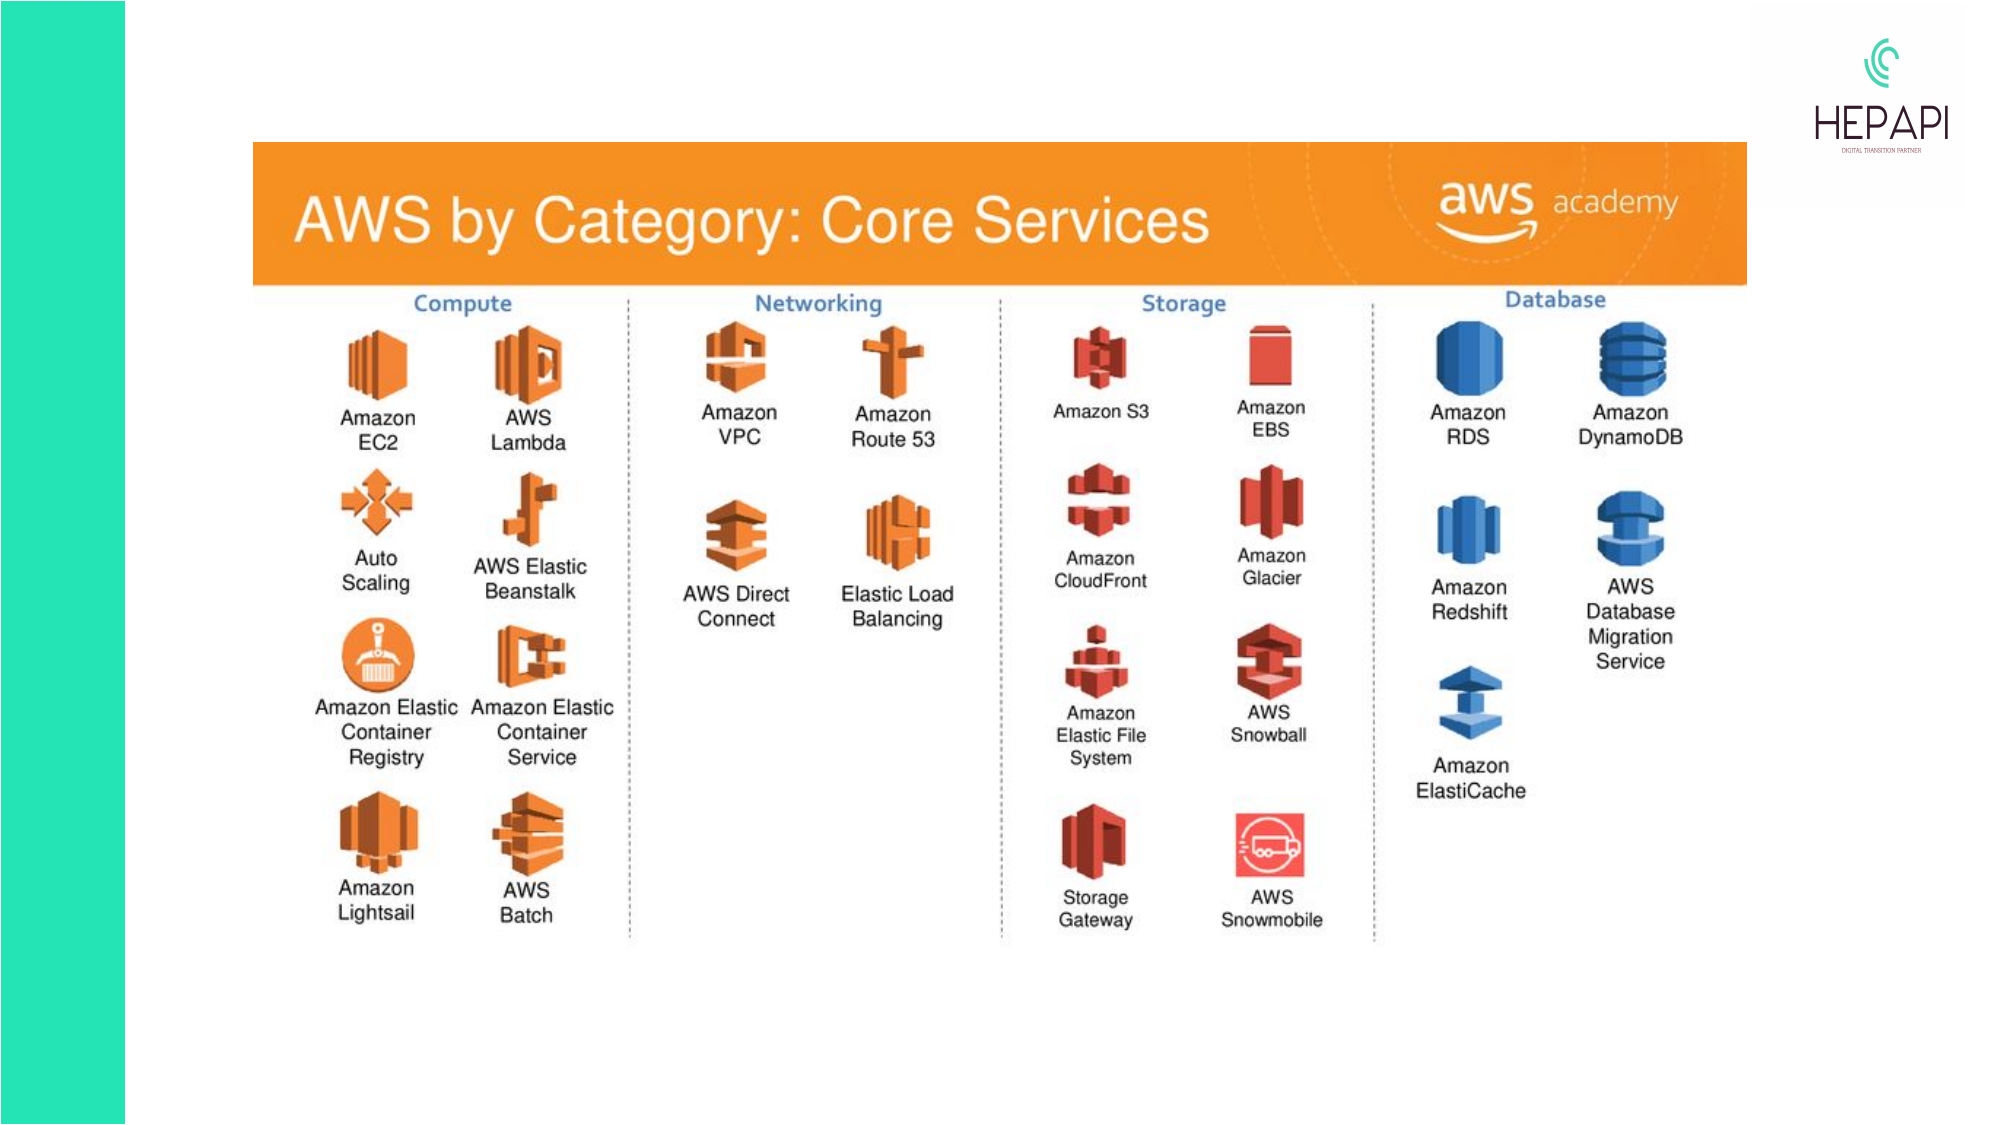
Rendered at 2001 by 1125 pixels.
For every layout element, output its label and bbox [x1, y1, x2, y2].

picture [253, 142, 1747, 983]
picture [1749, 3, 1966, 207]
text_box [0, 0, 127, 1125]
